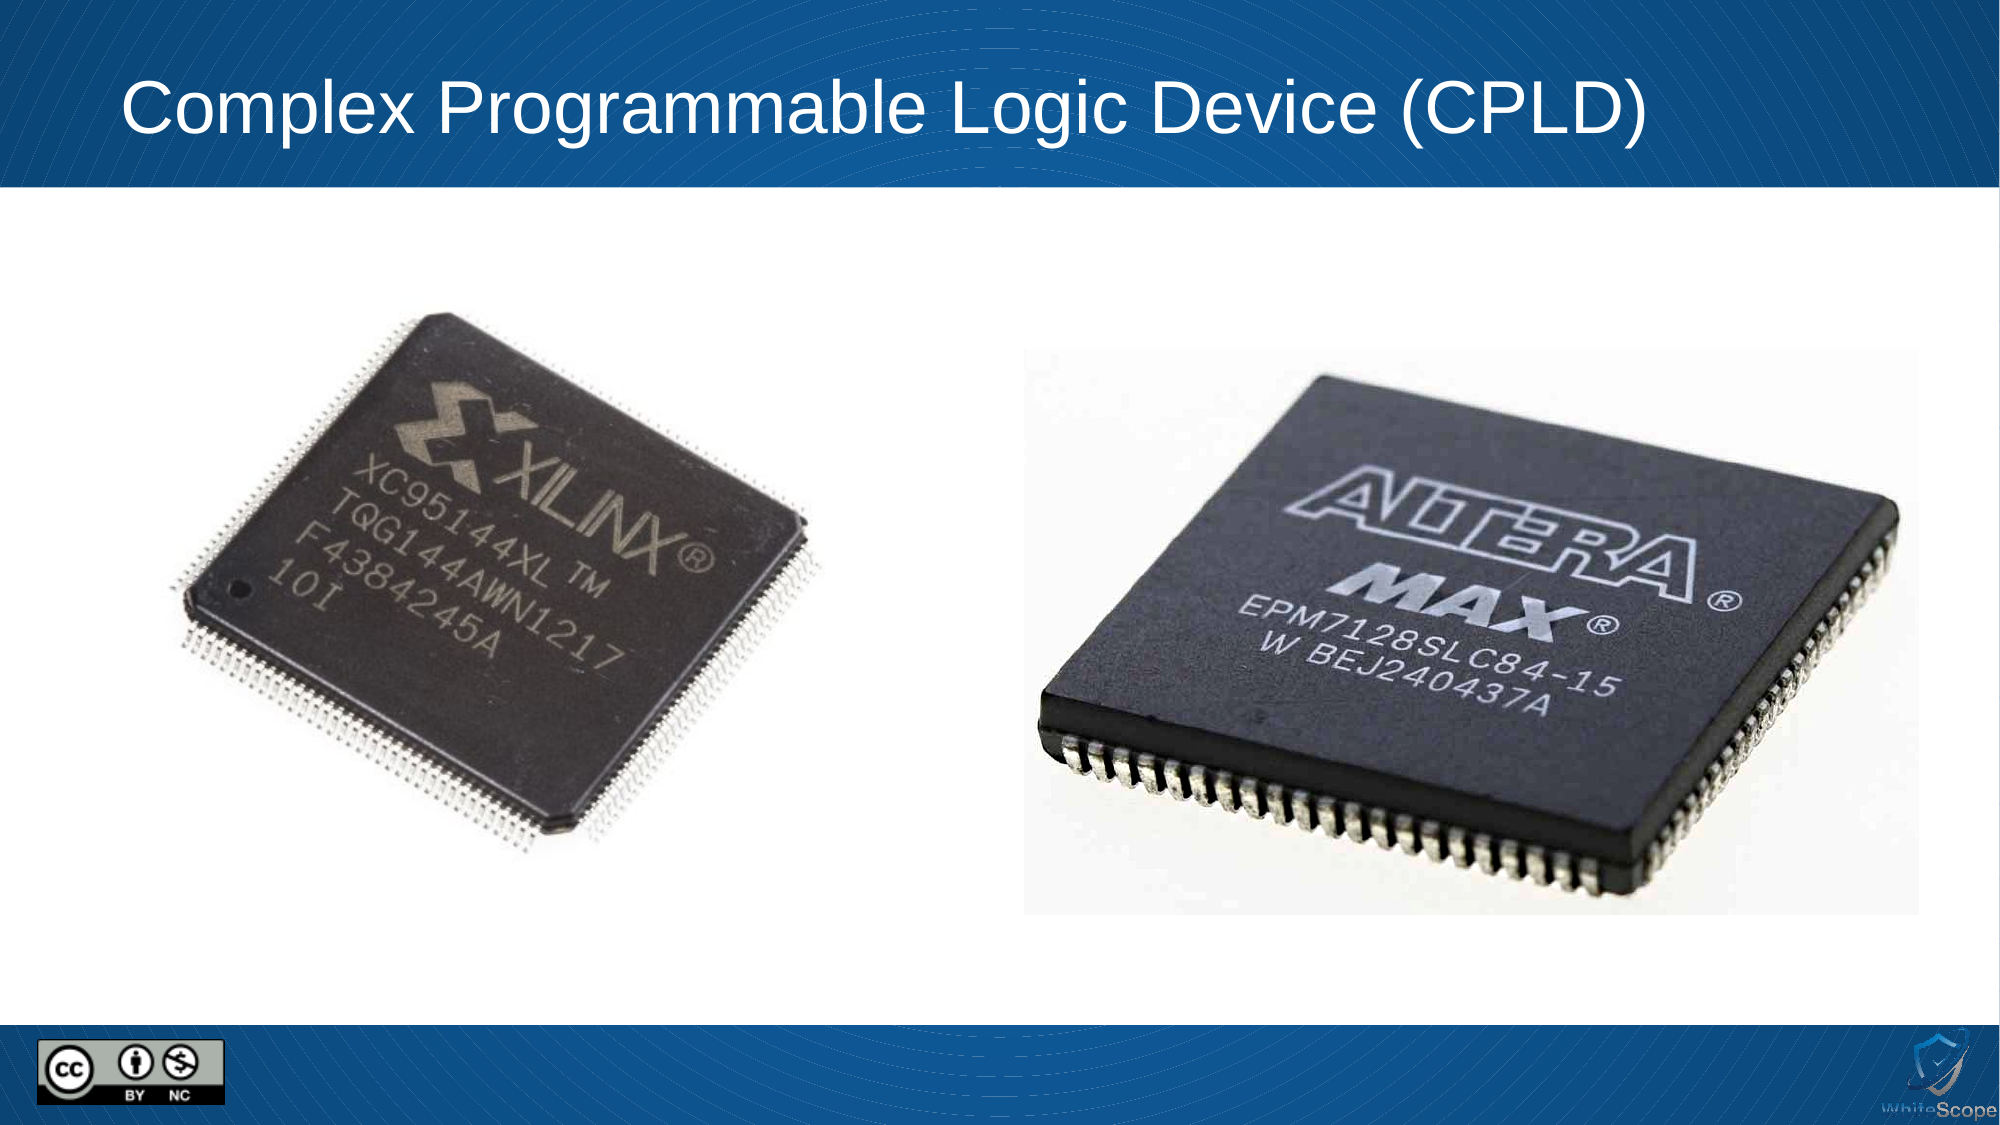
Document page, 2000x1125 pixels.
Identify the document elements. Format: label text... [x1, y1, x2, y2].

picture [37, 1039, 225, 1105]
picture [1862, 1016, 2000, 1125]
picture [149, 299, 844, 869]
title Complex Programmable Logic Device (CPLD) [99, 45, 1900, 162]
picture [1024, 349, 1919, 915]
